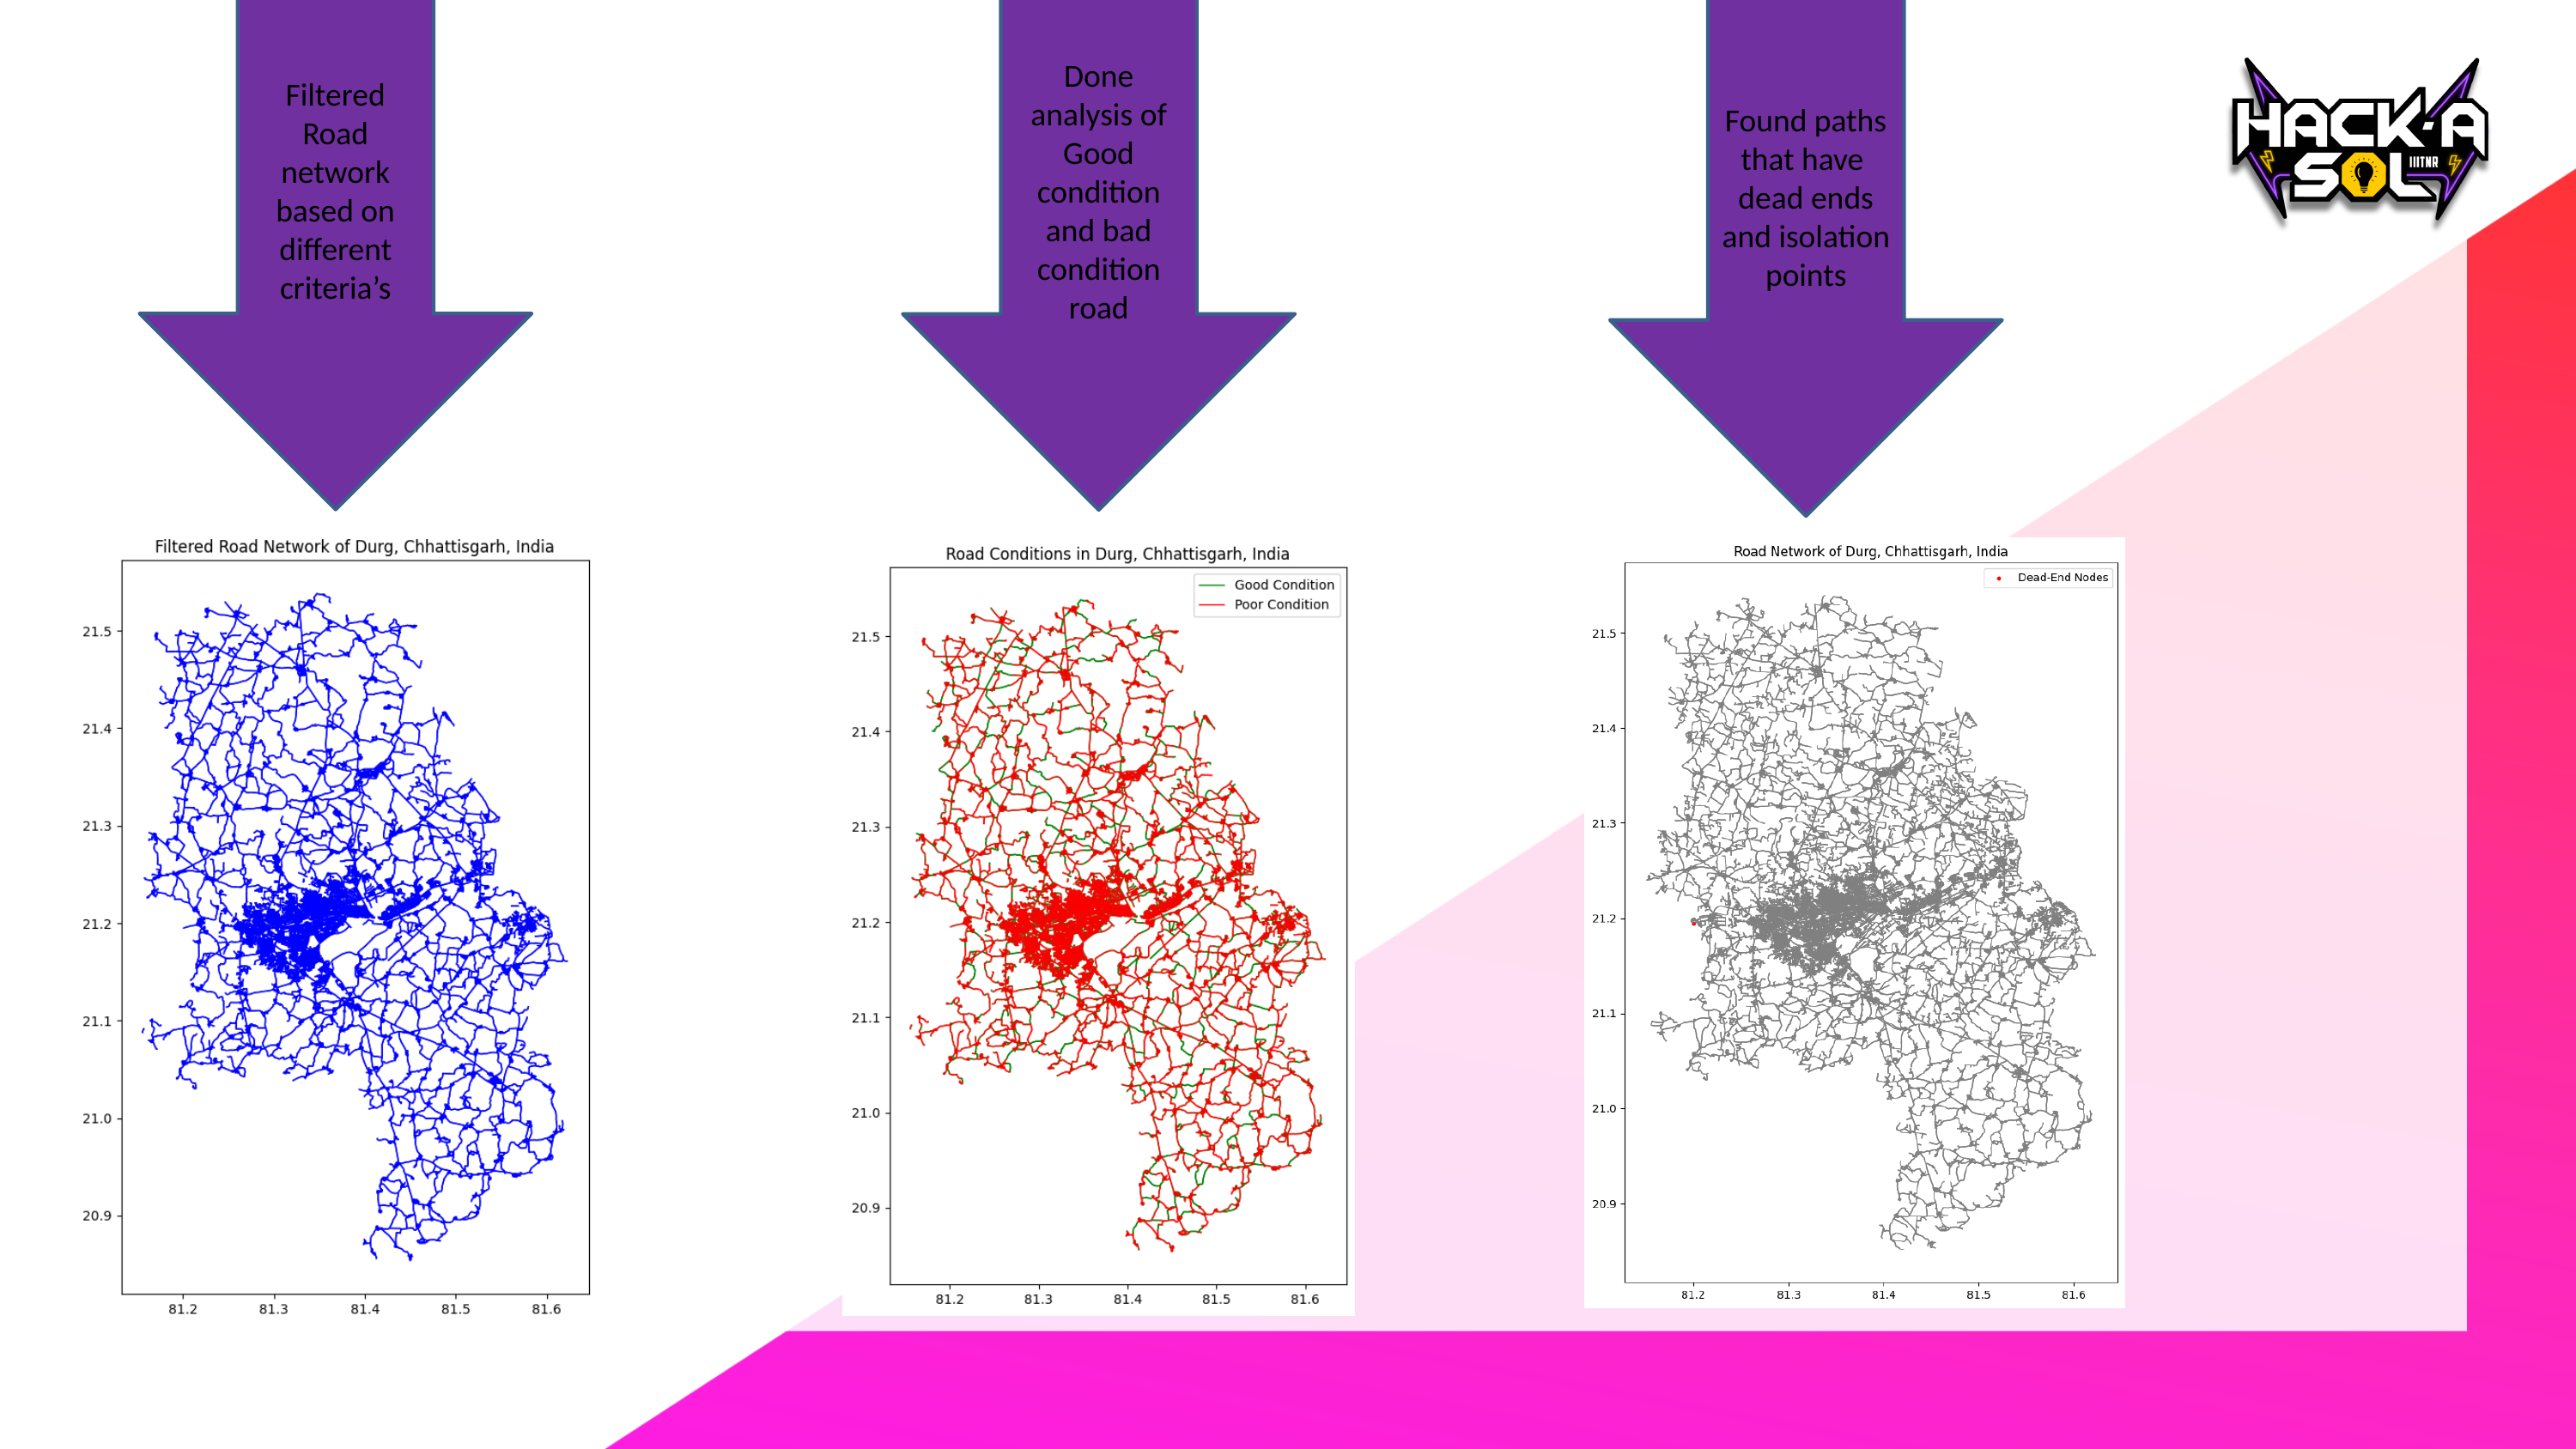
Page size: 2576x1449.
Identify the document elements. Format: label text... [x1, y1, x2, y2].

text_box Filtered Road network based on different criteria’s [235, 0, 436, 115]
text_box Found paths that have dead ends and isolation points [1705, 0, 1906, 115]
picture [842, 537, 1356, 1317]
picture [477, 147, 2576, 1449]
text_box [2171, 0, 2548, 145]
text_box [108, 117, 2468, 1331]
picture [73, 529, 598, 1327]
picture [1583, 537, 2126, 1308]
text_box Done analysis of Good condition and bad condition road [999, 0, 1199, 115]
